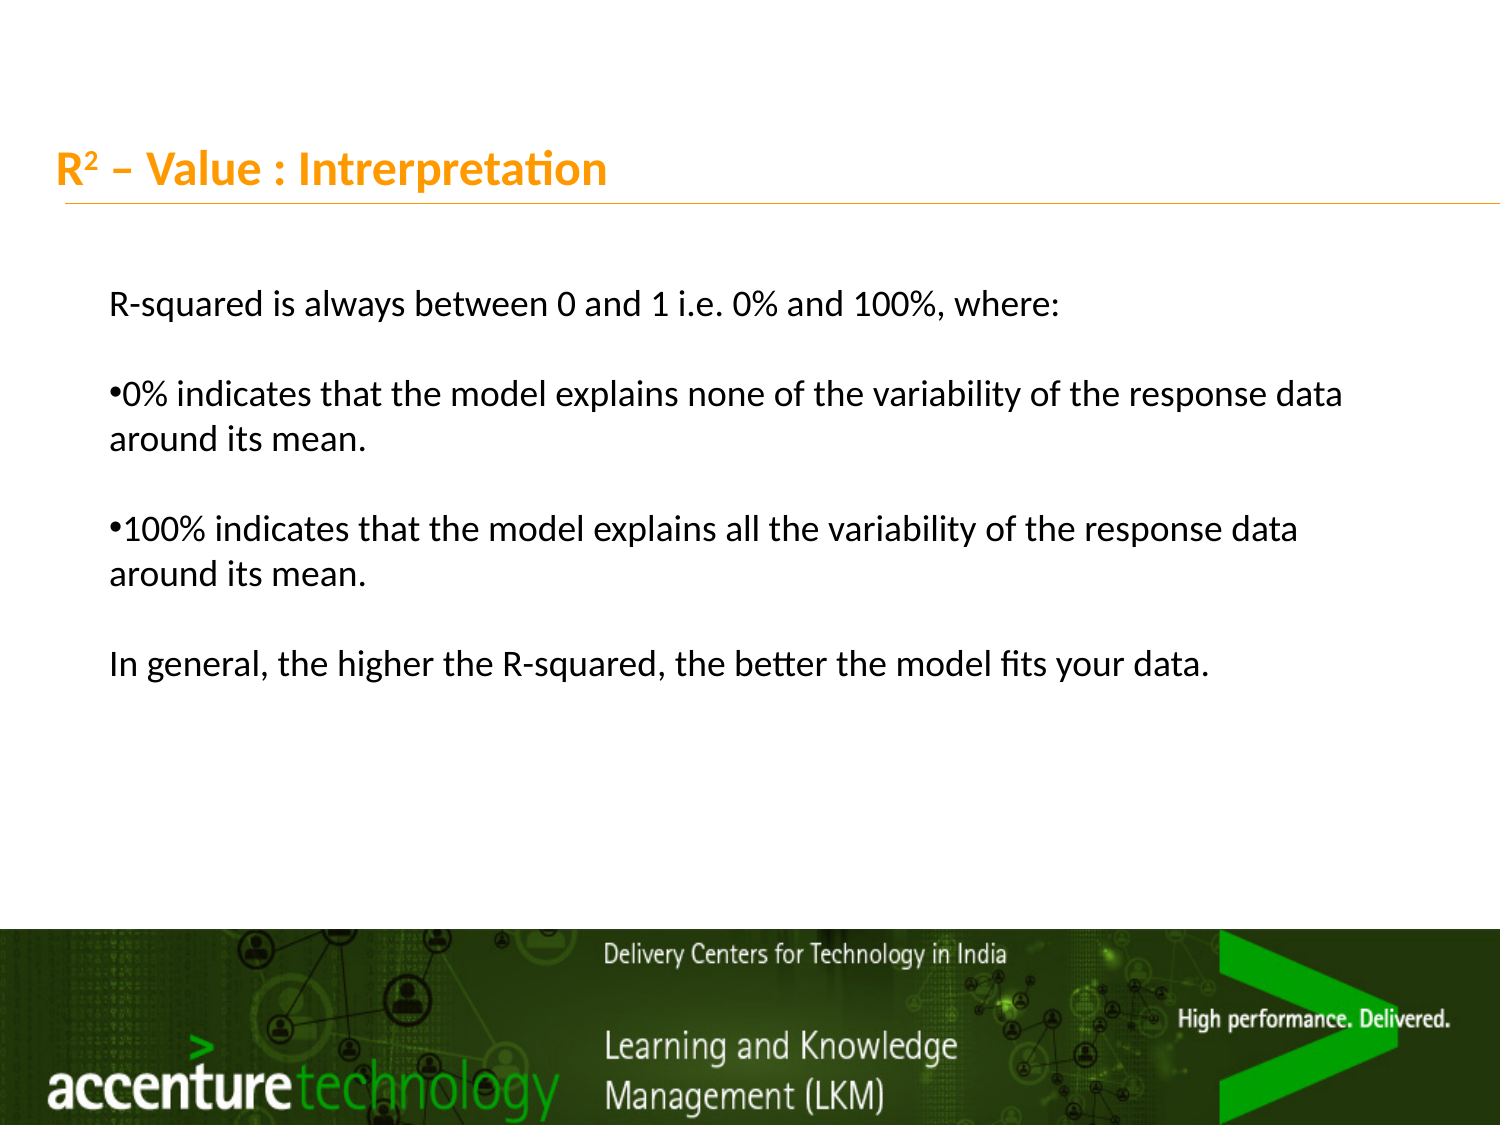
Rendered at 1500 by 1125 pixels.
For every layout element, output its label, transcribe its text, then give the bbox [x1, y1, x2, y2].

picture [0, 929, 1500, 1125]
text_box R-squared is always between 0 and 1 i.e. 0% and 100%, where: 0% indicates that the model explains none of the variability of the response data around its mean. 100% indicates that the model explains all the variability of the response data around its mean. In general, the higher the R-squared, the better the model fits your data. [101, 272, 1389, 692]
title R2 – Value : Intrerpretation [55, 0, 1170, 198]
